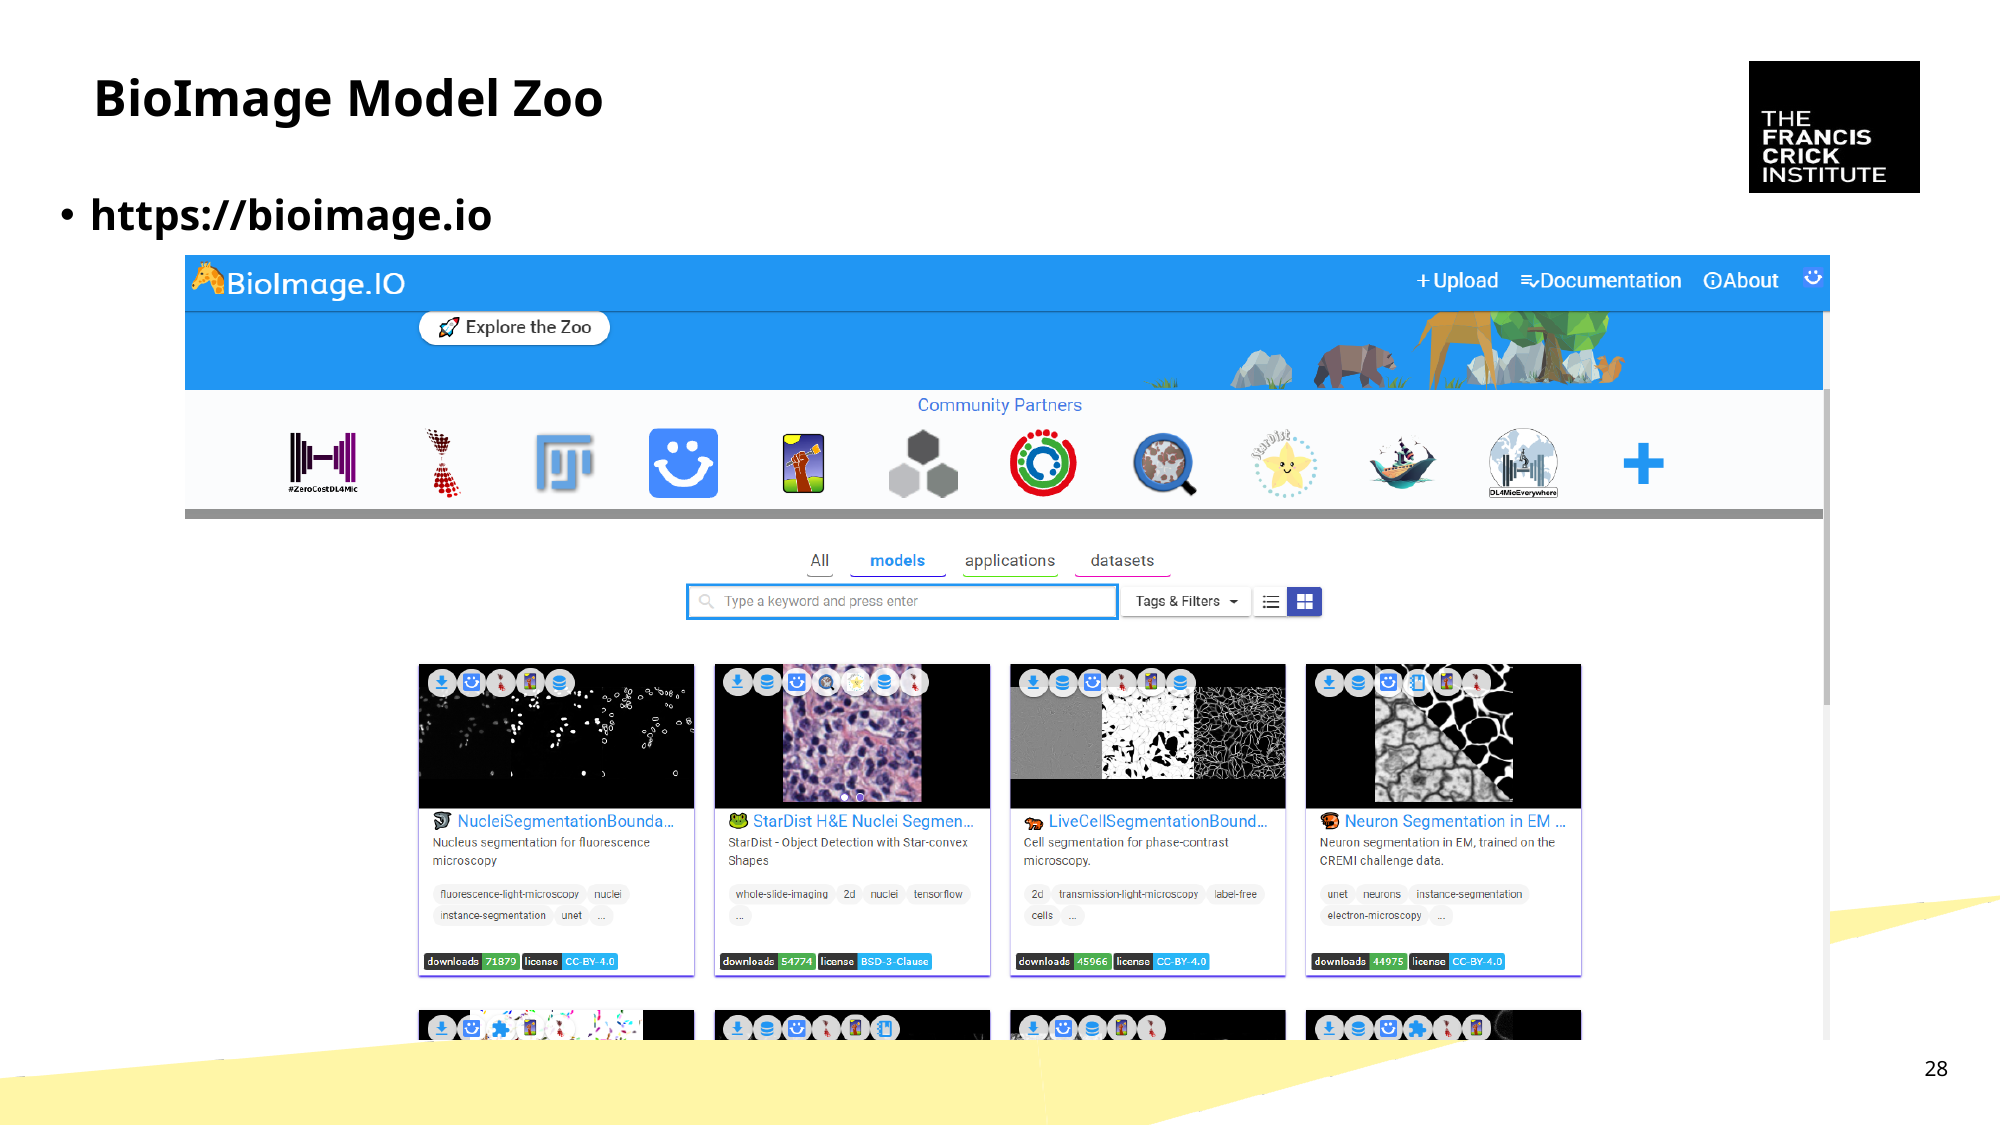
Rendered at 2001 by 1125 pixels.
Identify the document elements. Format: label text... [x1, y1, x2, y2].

title BioImage Model Zoo [77, 58, 1560, 188]
picture [185, 255, 1830, 1040]
slide_number 28 [1858, 1039, 1964, 1100]
list https://bioimage.io [60, 188, 1911, 957]
picture [1749, 61, 1920, 193]
